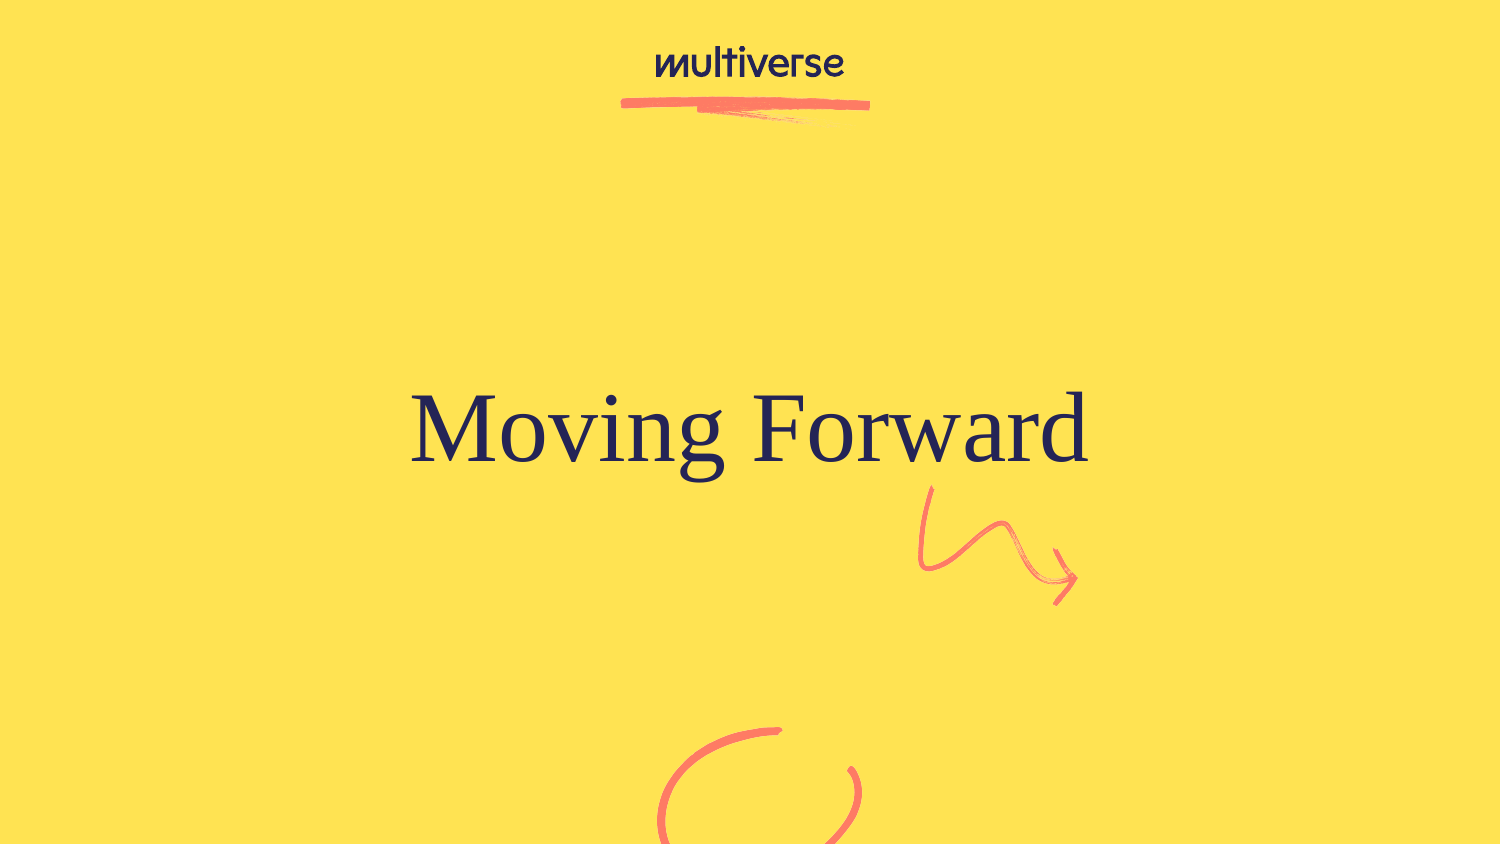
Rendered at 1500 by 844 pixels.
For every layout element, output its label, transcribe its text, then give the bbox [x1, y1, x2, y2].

picture [640, 704, 879, 844]
title Moving Forward [340, 313, 1160, 531]
picture [902, 476, 1094, 614]
picture [616, 86, 874, 140]
